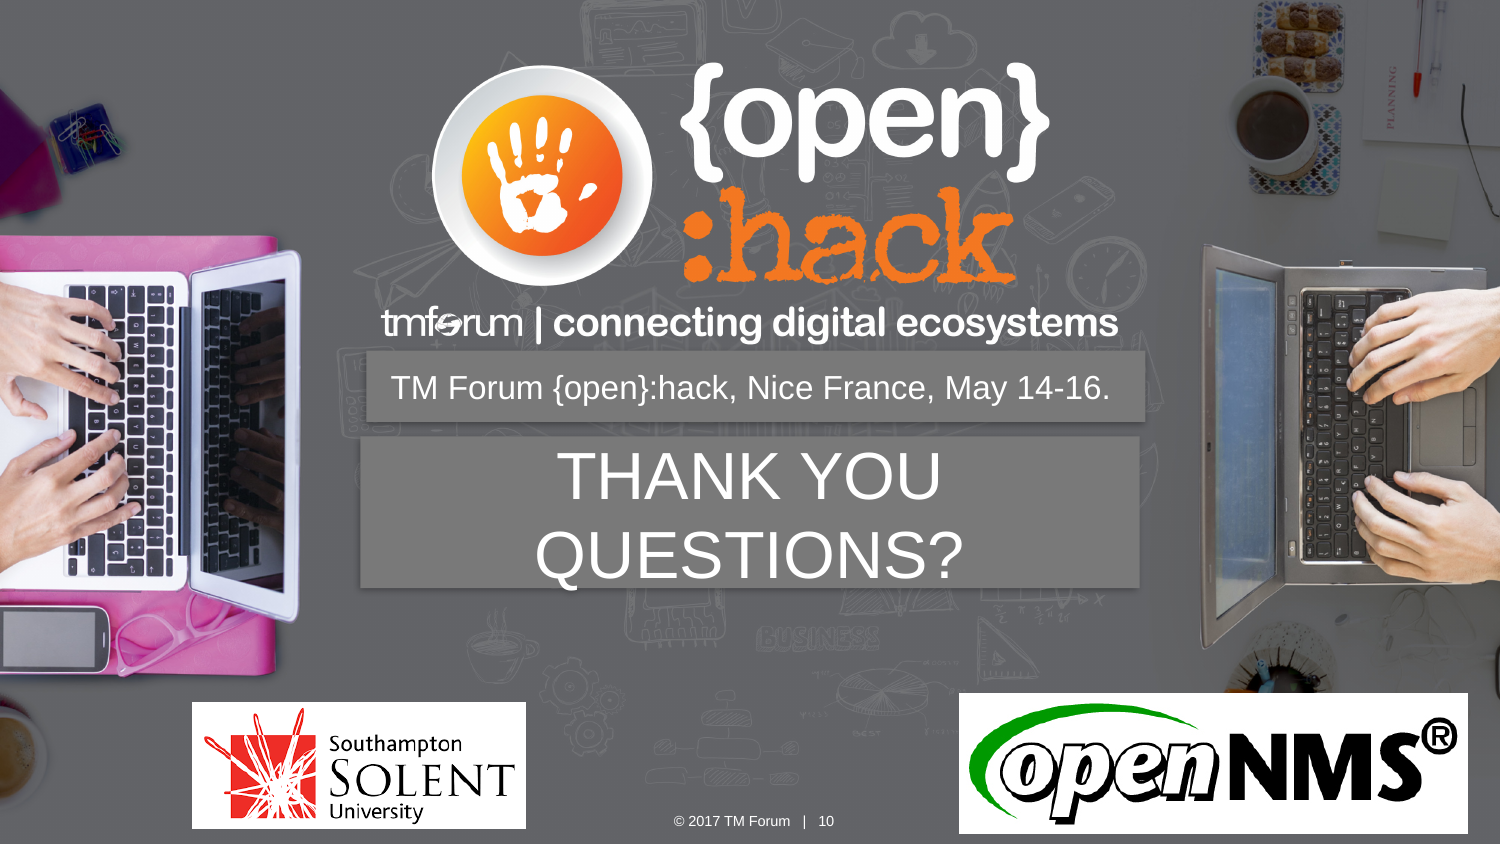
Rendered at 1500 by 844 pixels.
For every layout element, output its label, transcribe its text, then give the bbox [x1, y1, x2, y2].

text_box TM Forum {open}:hack, Nice France, May 14-16. [365, 350, 1146, 423]
text_box THANK YOU QUESTIONS? [360, 436, 1140, 589]
picture [0, 0, 1500, 844]
text_box [159, 379, 190, 456]
